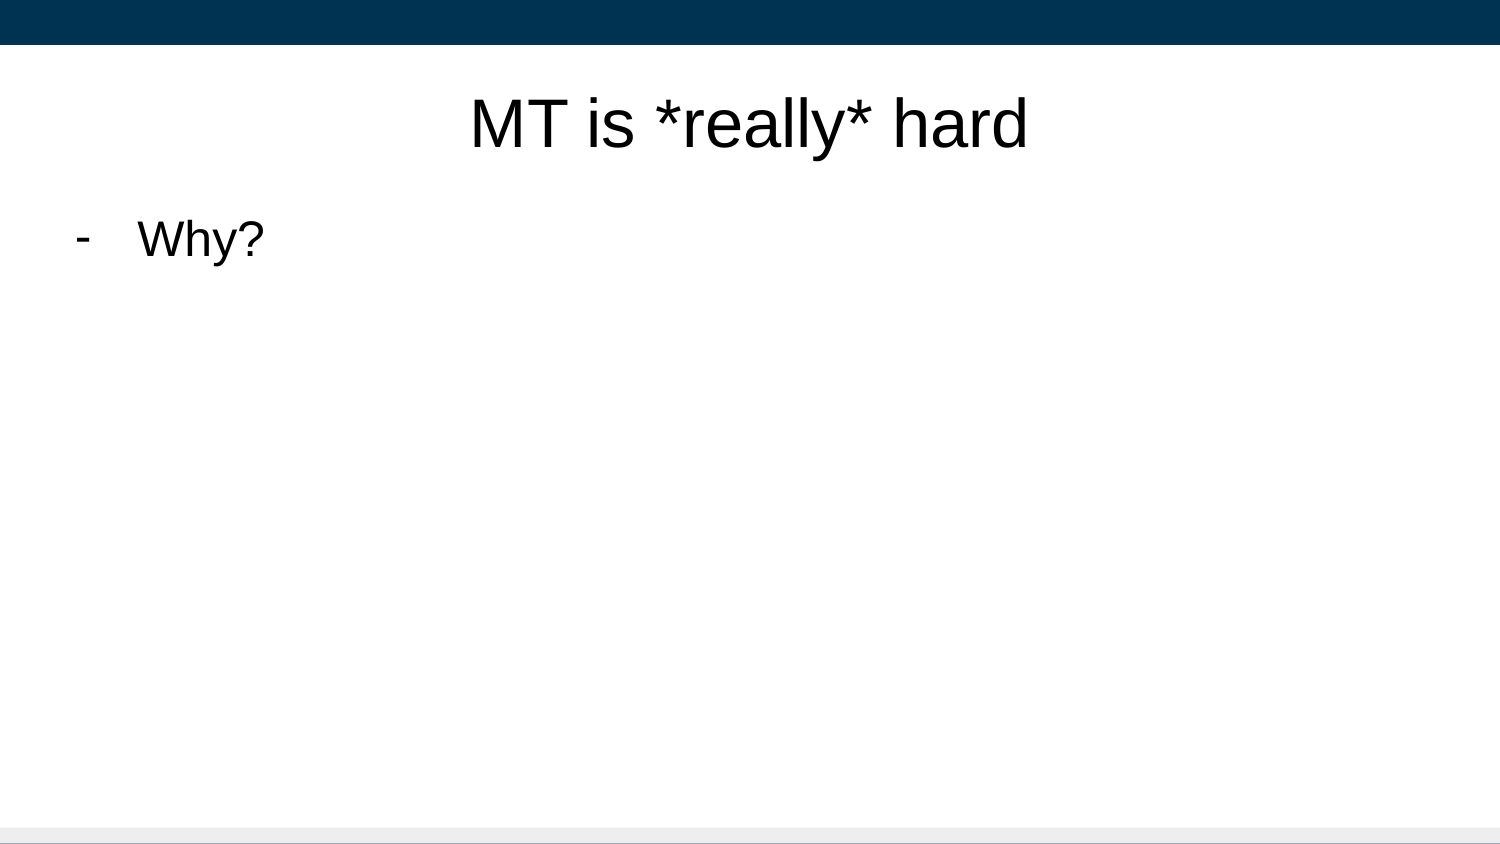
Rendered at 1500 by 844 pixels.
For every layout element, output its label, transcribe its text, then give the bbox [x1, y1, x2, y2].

list Why? [51, 200, 1449, 752]
title MT is *really* hard [51, 51, 1449, 189]
